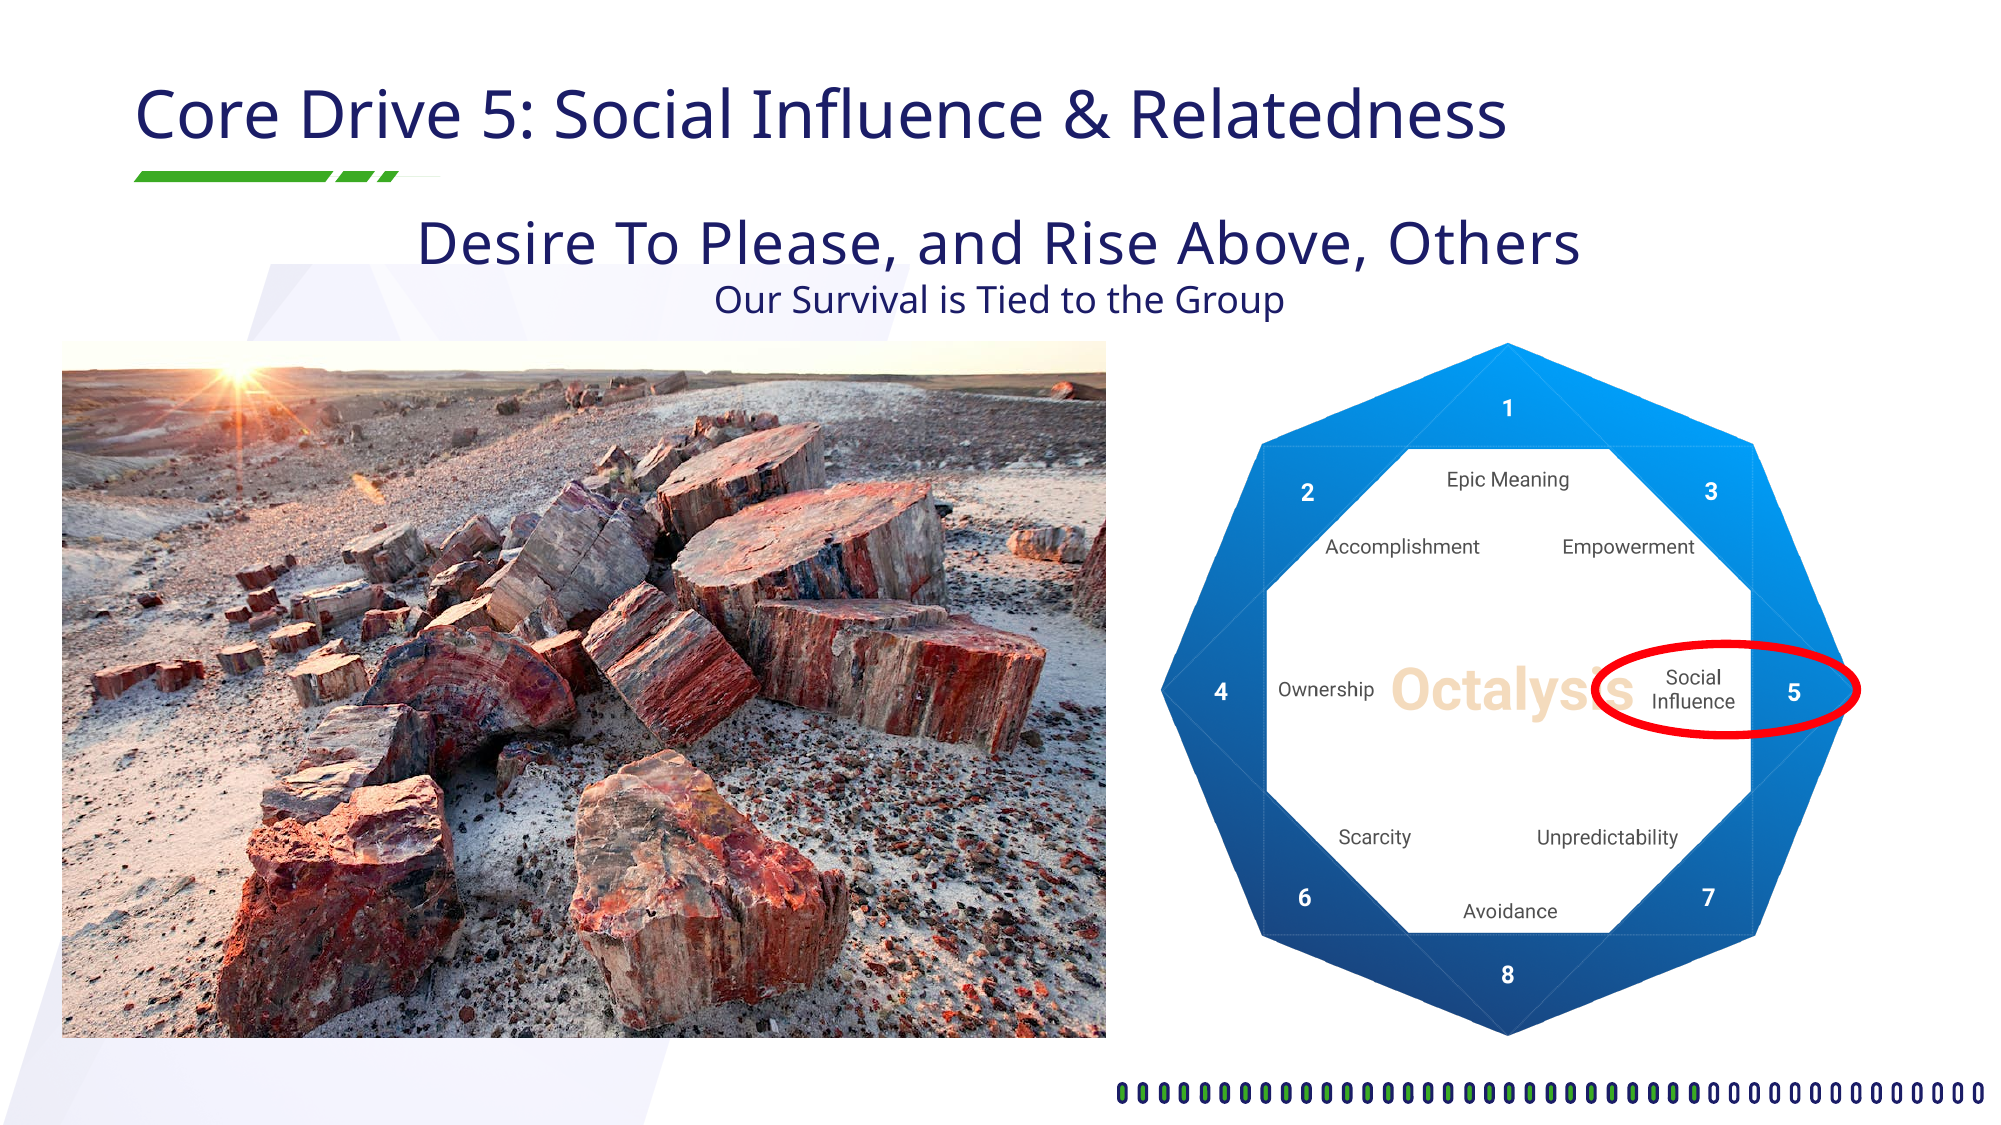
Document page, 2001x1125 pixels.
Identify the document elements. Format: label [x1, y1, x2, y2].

text_box [1913, 1083, 1921, 1103]
text_box [1629, 1083, 1637, 1103]
text_box [1750, 1083, 1759, 1103]
text_box [1241, 1083, 1250, 1103]
text_box [1566, 1083, 1575, 1103]
text_box [379, 193, 1621, 334]
text_box [1201, 1083, 1209, 1103]
text_box [1444, 1083, 1452, 1103]
text_box [1690, 1083, 1698, 1103]
text_box [1608, 1083, 1616, 1103]
text_box [1220, 1083, 1229, 1103]
text_box [1669, 1083, 1677, 1103]
text_box [1771, 1083, 1779, 1103]
text_box [1872, 1083, 1881, 1103]
text_box [1852, 1083, 1860, 1103]
text_box [1139, 1083, 1147, 1103]
text_box [1424, 1083, 1432, 1103]
text_box [1160, 1083, 1169, 1103]
text_box [1302, 1083, 1311, 1103]
text_box [1649, 1083, 1658, 1103]
text_box [1893, 1083, 1901, 1103]
text_box [1485, 1083, 1494, 1103]
text_box [1465, 1083, 1474, 1103]
text_box [1363, 1083, 1372, 1103]
text_box [1974, 1083, 1983, 1103]
text_box [1791, 1083, 1799, 1103]
text_box [1404, 1083, 1412, 1103]
text_box [1180, 1083, 1188, 1103]
text_box [1262, 1083, 1270, 1103]
text_box [1323, 1083, 1331, 1103]
text_box [131, 169, 442, 183]
text_box [119, 64, 1667, 160]
picture [1154, 336, 1861, 1043]
text_box [1811, 1083, 1820, 1103]
text_box [1118, 1083, 1127, 1103]
text_box [1547, 1083, 1555, 1103]
text_box [1282, 1083, 1290, 1103]
text_box [1832, 1083, 1840, 1103]
text_box [1587, 1083, 1596, 1103]
text_box [1710, 1083, 1718, 1103]
text_box [1343, 1083, 1351, 1103]
text_box [1384, 1083, 1393, 1103]
picture [2, 264, 1107, 1125]
text_box [1505, 1083, 1513, 1103]
text_box [1730, 1083, 1738, 1103]
text_box [1954, 1083, 1962, 1103]
text_box [1933, 1083, 1942, 1103]
text_box [1526, 1083, 1534, 1103]
